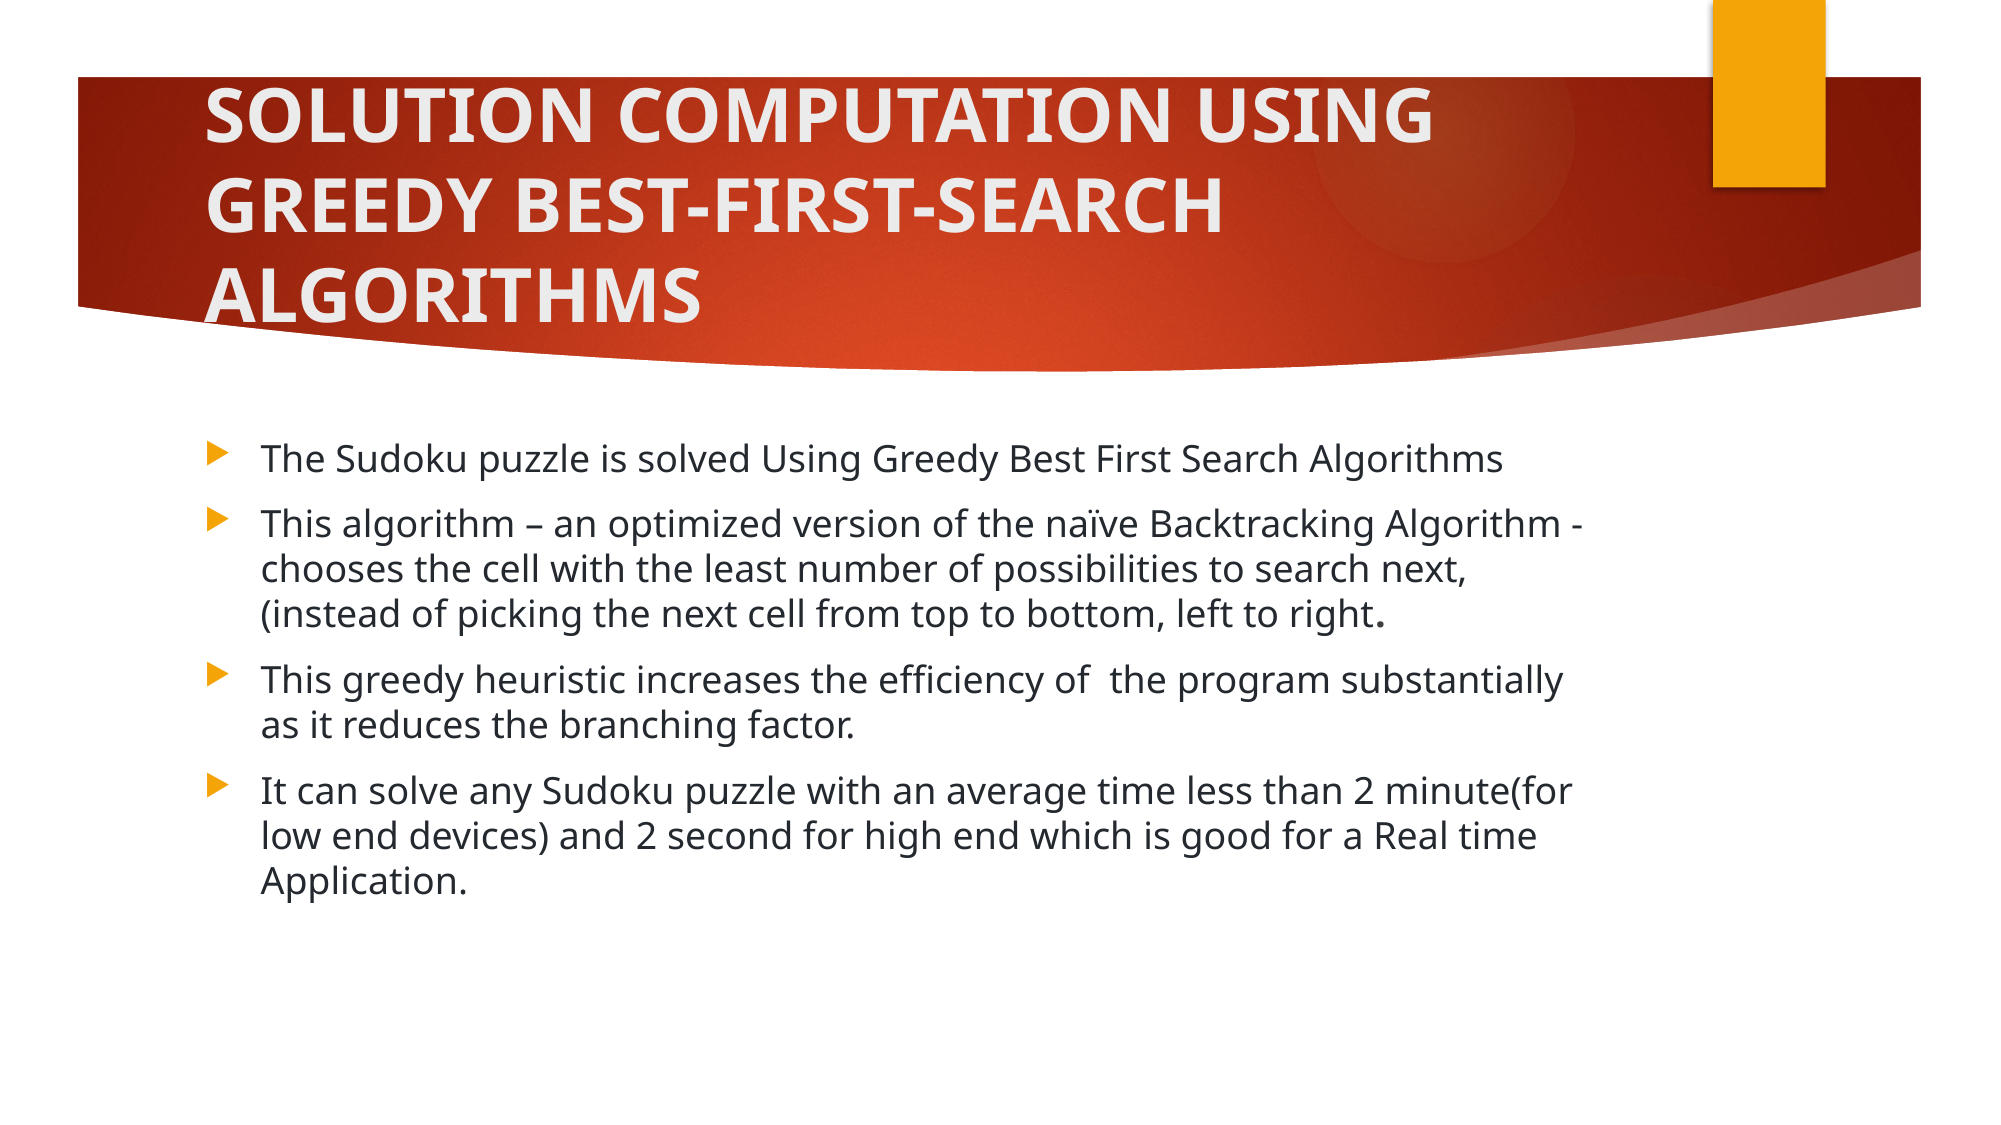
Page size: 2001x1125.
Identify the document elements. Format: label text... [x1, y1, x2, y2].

title SOLUTION COMPUTATION USING GREEDY BEST-FIRST-SEARCH ALGORITHMS [189, 137, 1627, 267]
list The Sudoku puzzle is solved Using Greedy Best First Search Algorithms This algorithm – an optimized version of the naïve Backtracking Algorithm - chooses the cell with the least number of possibilities to search next, (instead of picking the next cell from top to bottom, left to right. This greedy heuristic increases the efficiency of the program substantially as it reduces the branching factor. It can solve any Sudoku puzzle with an average time less than 2 minute(for low end devices) and 2 second for high end which is good for a Real time Application. [189, 427, 1627, 988]
